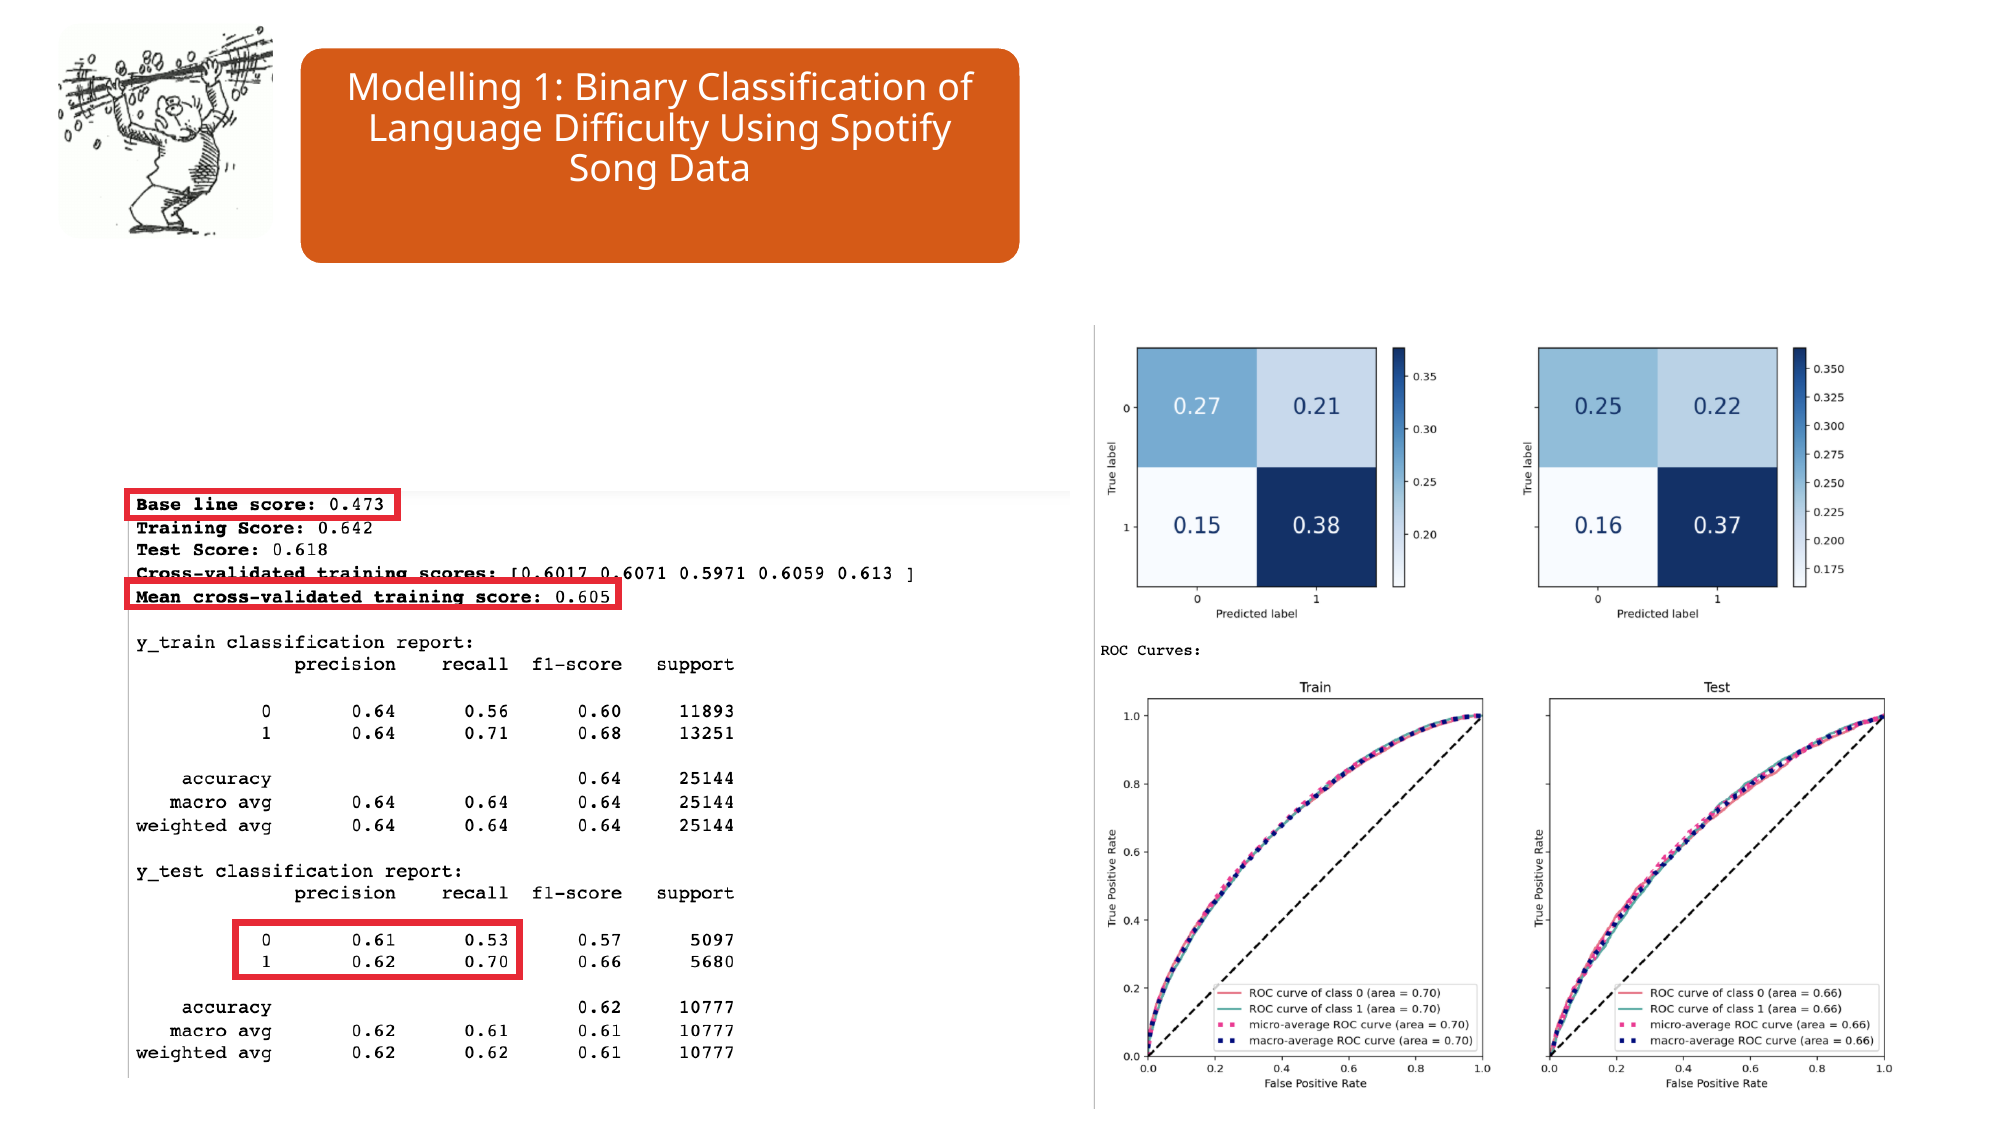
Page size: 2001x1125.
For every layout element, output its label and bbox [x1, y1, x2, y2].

text_box [56, 21, 276, 241]
text_box [299, 47, 1021, 265]
picture [1093, 325, 1911, 1109]
picture [126, 491, 1070, 1078]
